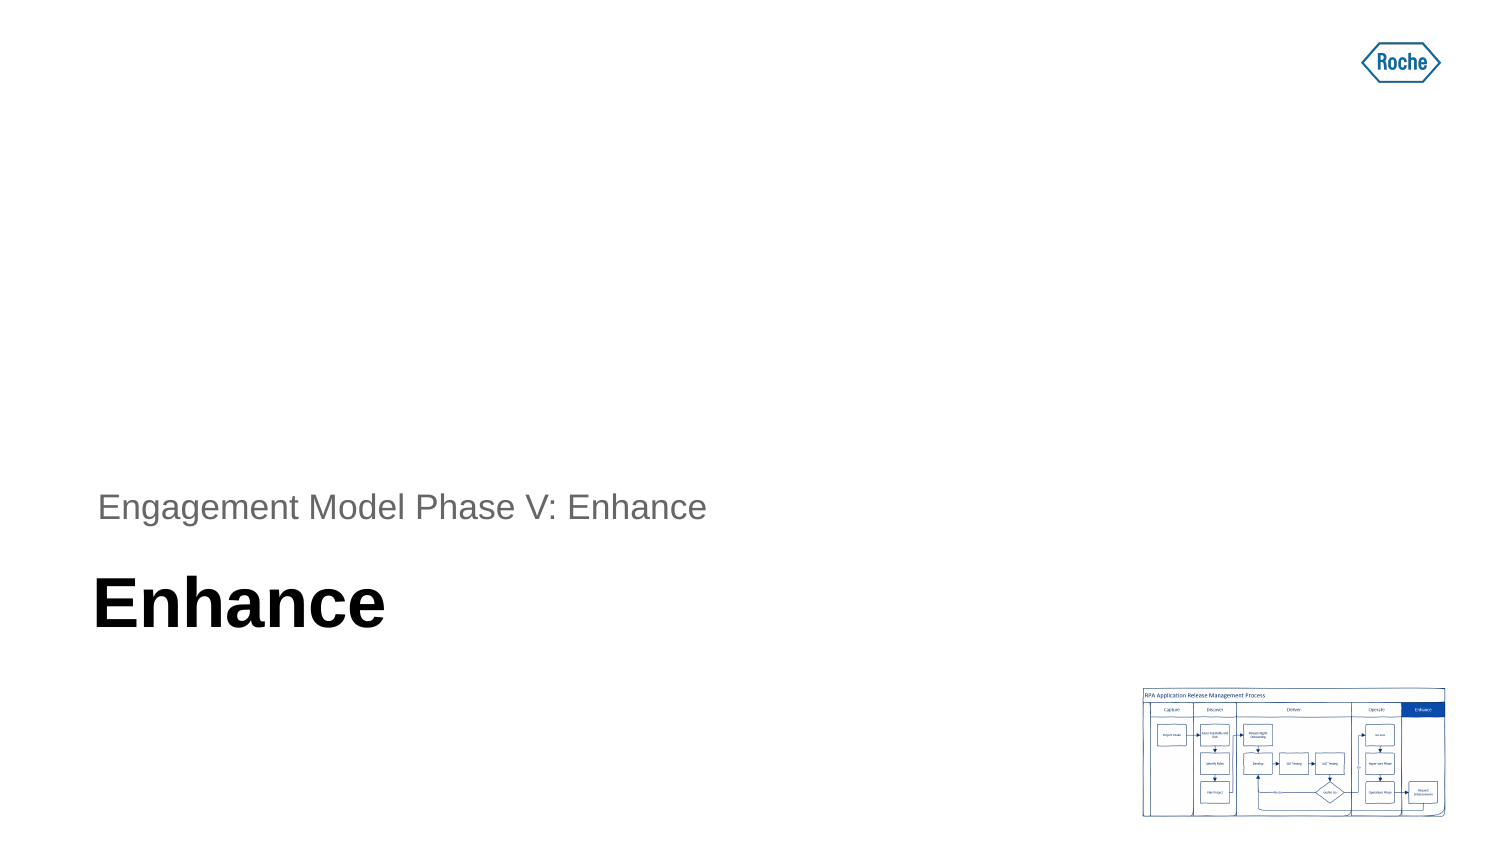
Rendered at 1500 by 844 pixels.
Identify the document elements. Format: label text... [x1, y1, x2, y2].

picture [1141, 686, 1447, 818]
title Enhance [77, 542, 1436, 687]
picture [1340, 22, 1462, 103]
subtitle Engagement Model Phase V: Enhance [65, 461, 1447, 543]
